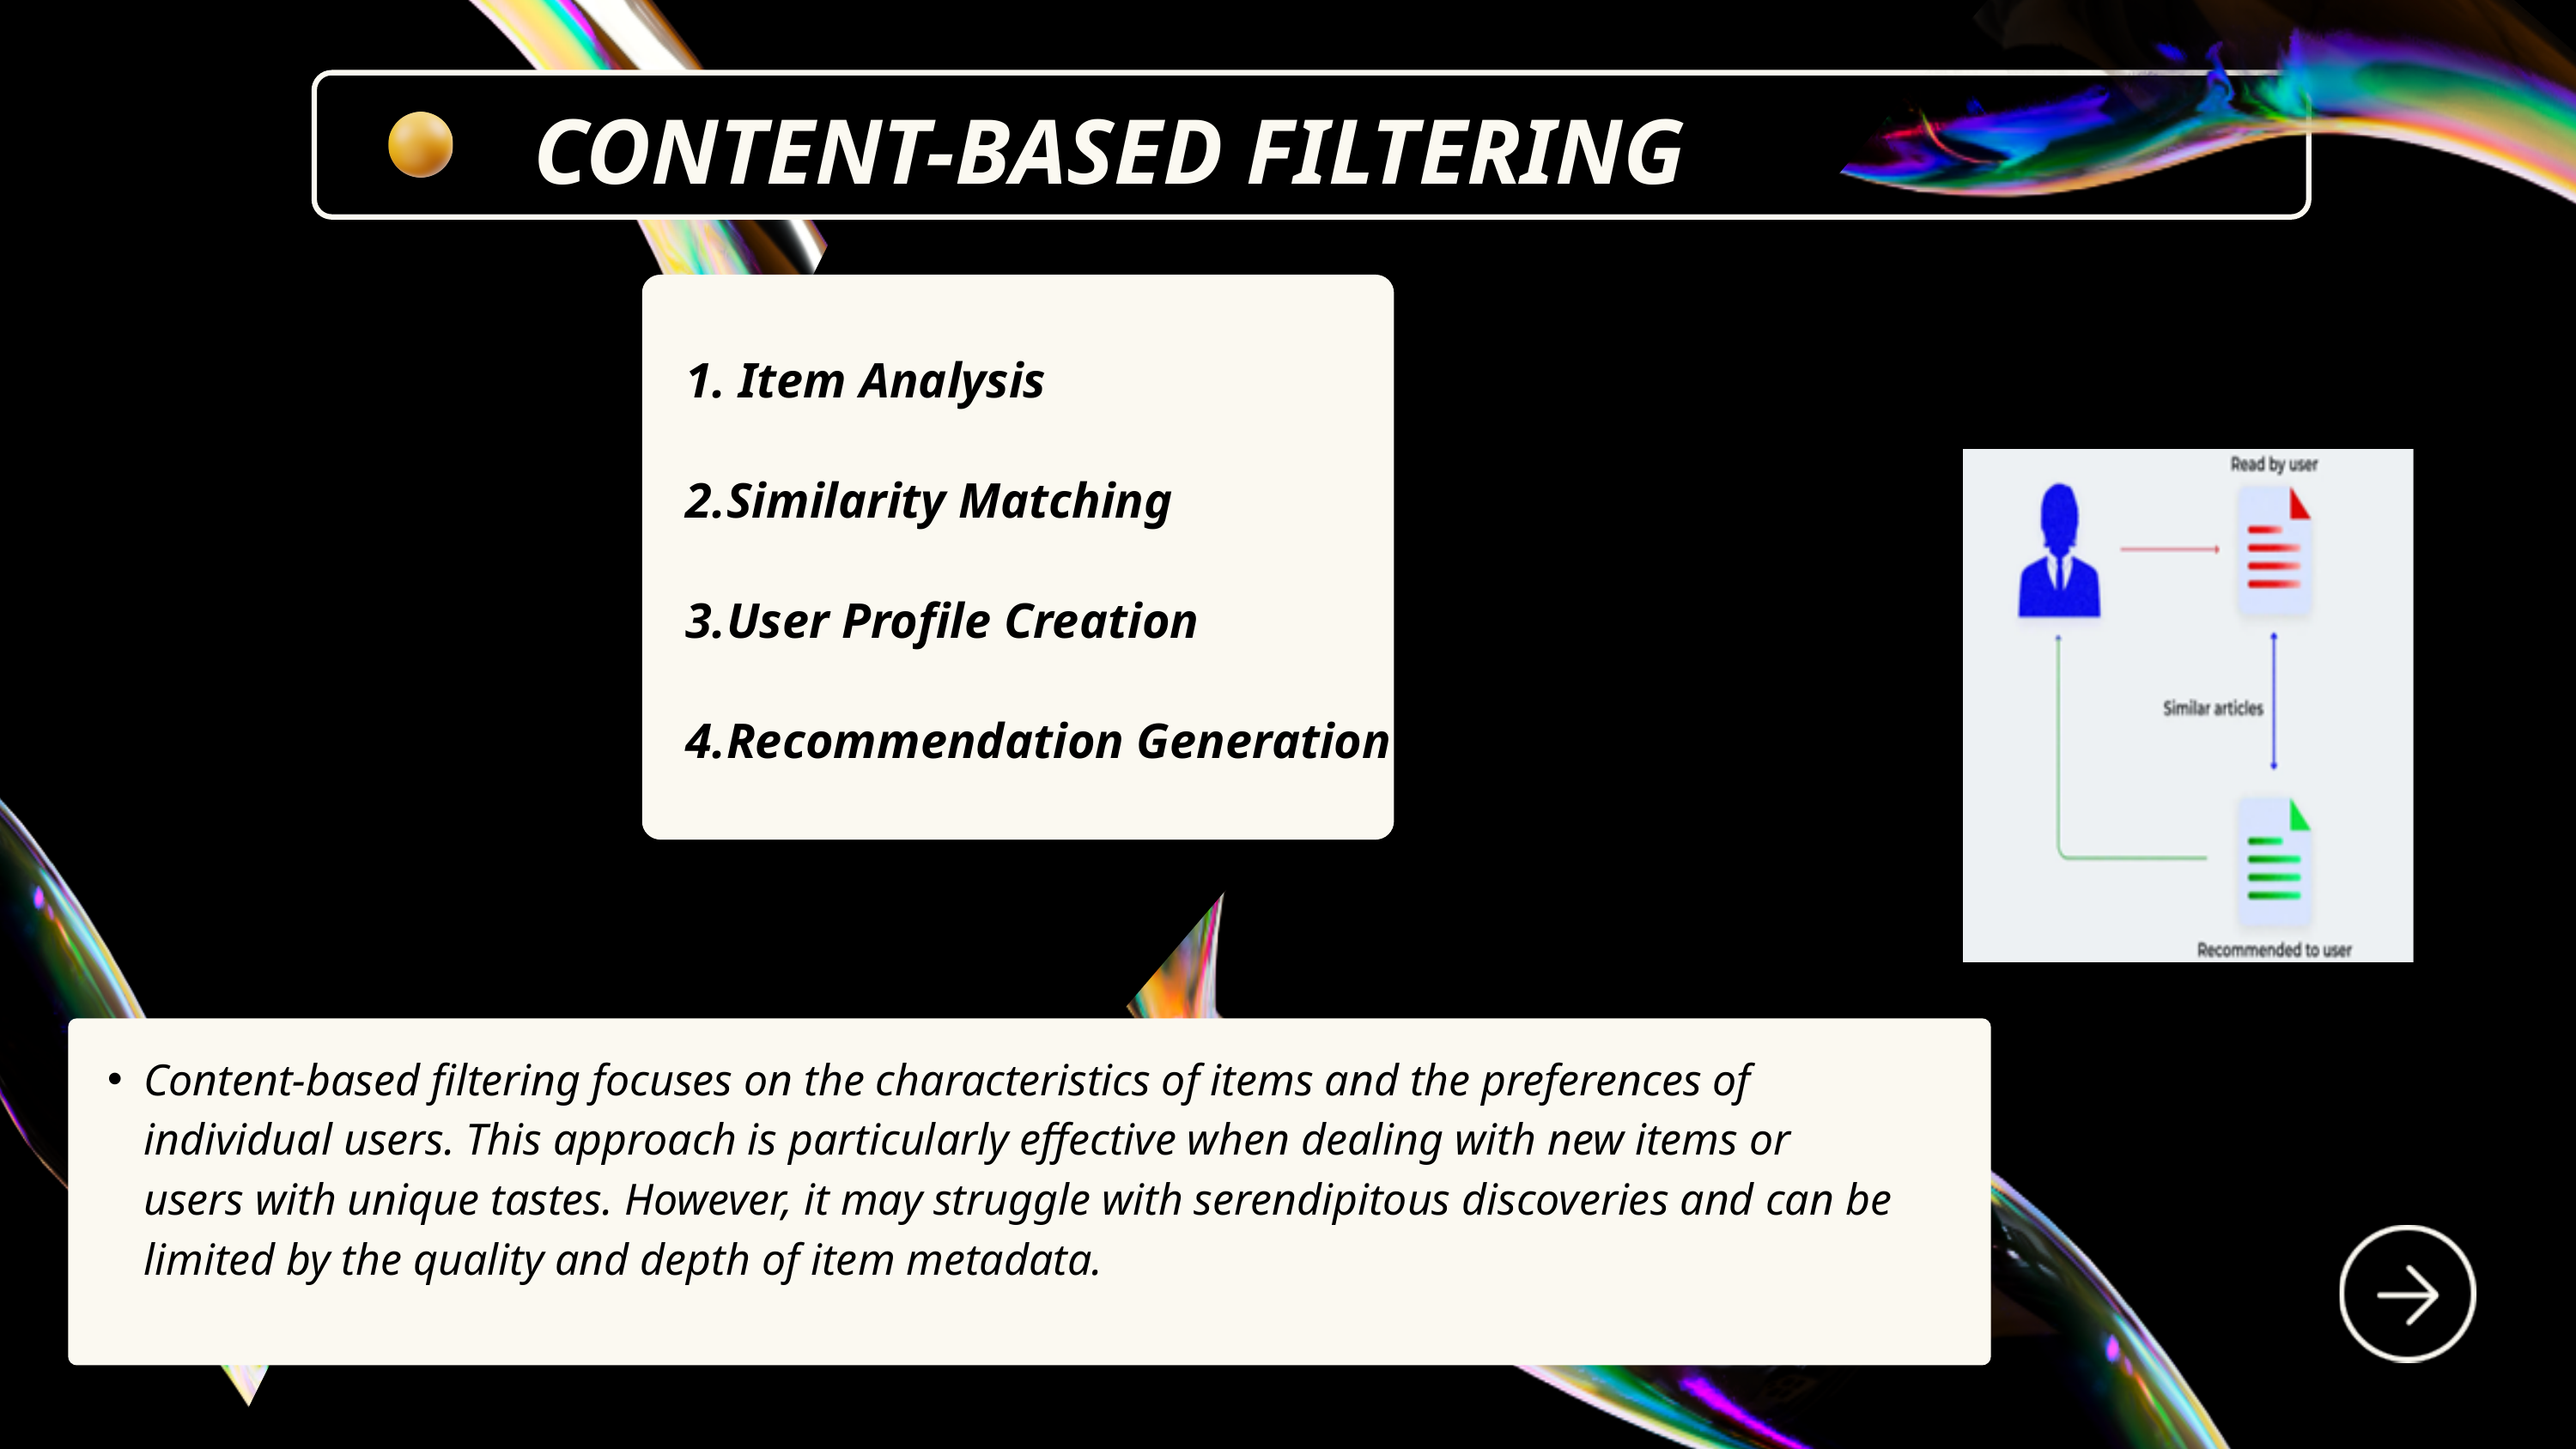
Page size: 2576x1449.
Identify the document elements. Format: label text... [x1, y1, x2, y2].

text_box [313, 72, 2309, 217]
text_box [1116, 0, 2576, 1449]
text_box [1963, 449, 2414, 962]
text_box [644, 276, 1392, 838]
text_box Item Analysis Similarity Matching User Profile Creation Recommendation Generation [644, 287, 1482, 903]
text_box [70, 1021, 1989, 1363]
text_box [2339, 1225, 2477, 1363]
text_box [0, 0, 925, 1358]
text_box [95, 1373, 266, 1441]
